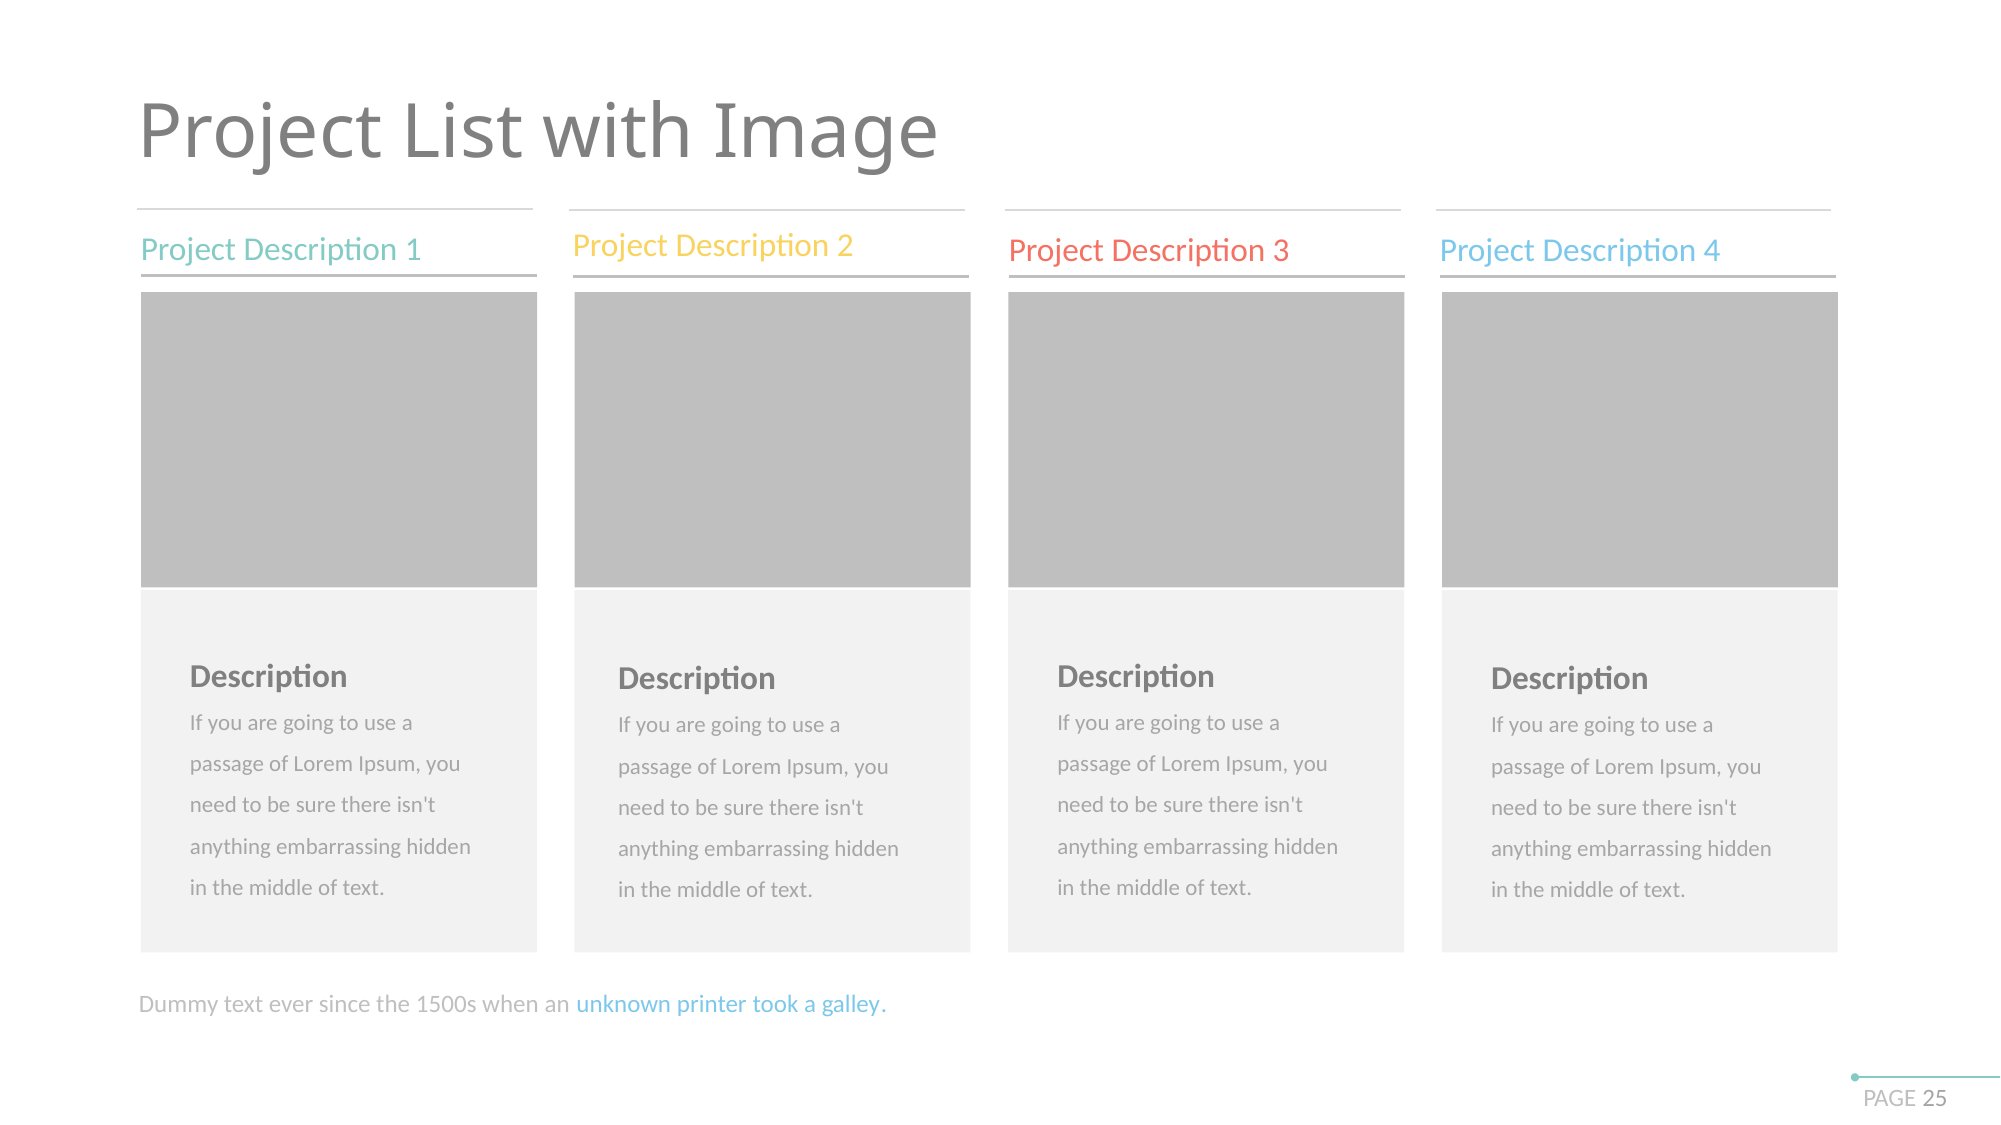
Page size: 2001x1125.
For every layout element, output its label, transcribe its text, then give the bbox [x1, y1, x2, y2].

text_box [1007, 291, 1405, 588]
text_box [573, 589, 971, 953]
text_box [140, 291, 538, 588]
text_box Project Description 4 [1439, 216, 1832, 260]
text_box [1441, 291, 1839, 588]
text_box Description If you are going to use a passage of Lorem Ipsum, you need to be sure there isn't anything embarrassing hidden in the middle of text. [1042, 626, 1370, 908]
text_box Description If you are going to use a passage of Lorem Ipsum, you need to be sure there isn't anything embarrassing hidden in the middle of text. [175, 626, 503, 908]
text_box Project Description 3 [1008, 216, 1401, 260]
text_box [574, 291, 972, 588]
text_box Description If you are going to use a passage of Lorem Ipsum, you need to be sure there isn't anything embarrassing hidden in the middle of text. [603, 629, 931, 910]
text_box Project Description 2 [573, 211, 965, 256]
text_box Description If you are going to use a passage of Lorem Ipsum, you need to be sure there isn't anything embarrassing hidden in the middle of text. [1476, 629, 1804, 910]
text_box Project Description 1 [140, 215, 533, 259]
text_box [140, 589, 538, 953]
text_box PAGE 25 [1848, 1073, 2000, 1125]
text_box Dummy text ever since the 1500s when an unknown printer took a galley. [123, 980, 997, 1052]
text_box Project List with Image [122, 74, 1166, 174]
text_box [1441, 589, 1839, 953]
text_box [1007, 589, 1405, 953]
